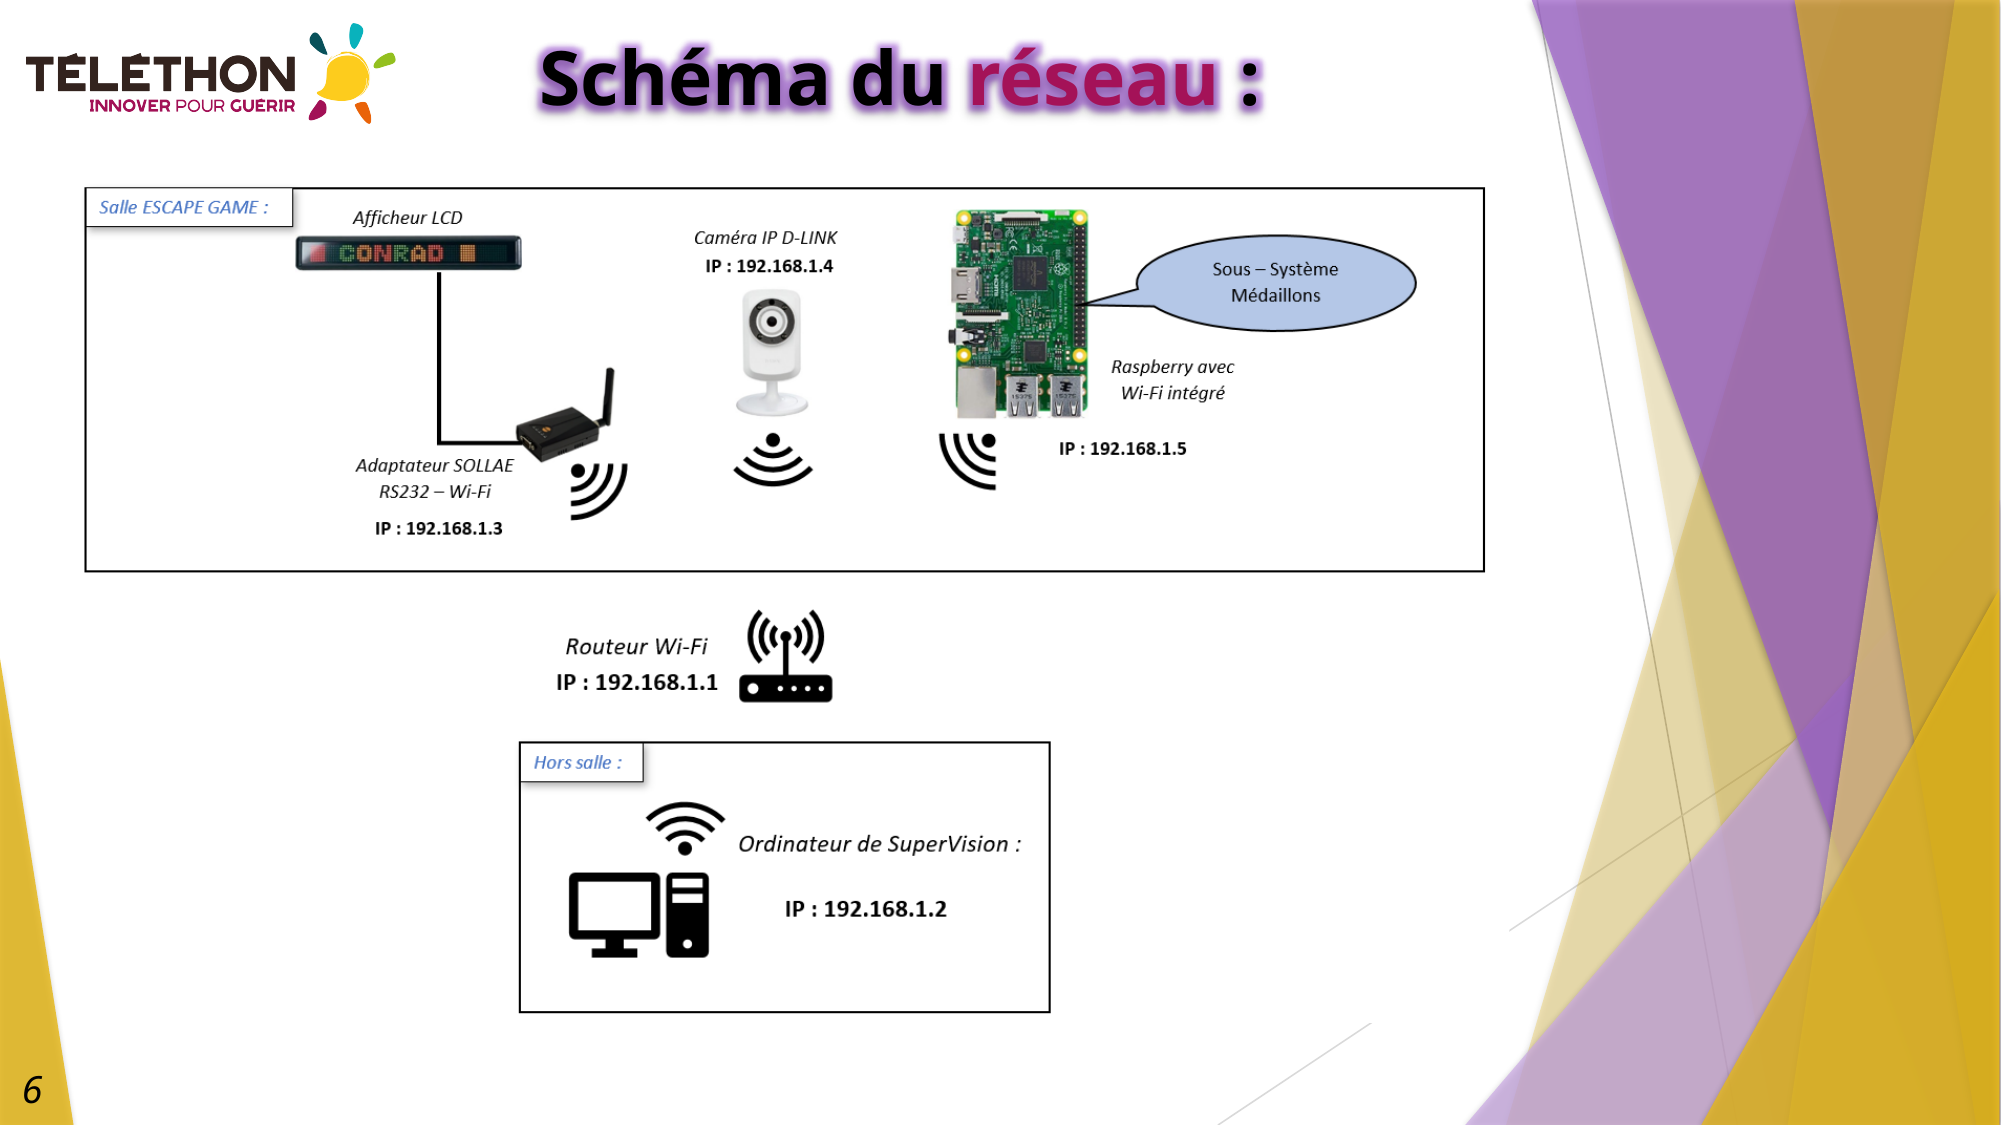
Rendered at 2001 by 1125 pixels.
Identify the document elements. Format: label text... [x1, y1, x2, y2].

text_box 6 [7, 1058, 73, 1118]
picture [22, 22, 397, 124]
text_box Schéma du réseau : [461, 23, 1339, 129]
picture [67, 171, 1510, 1024]
